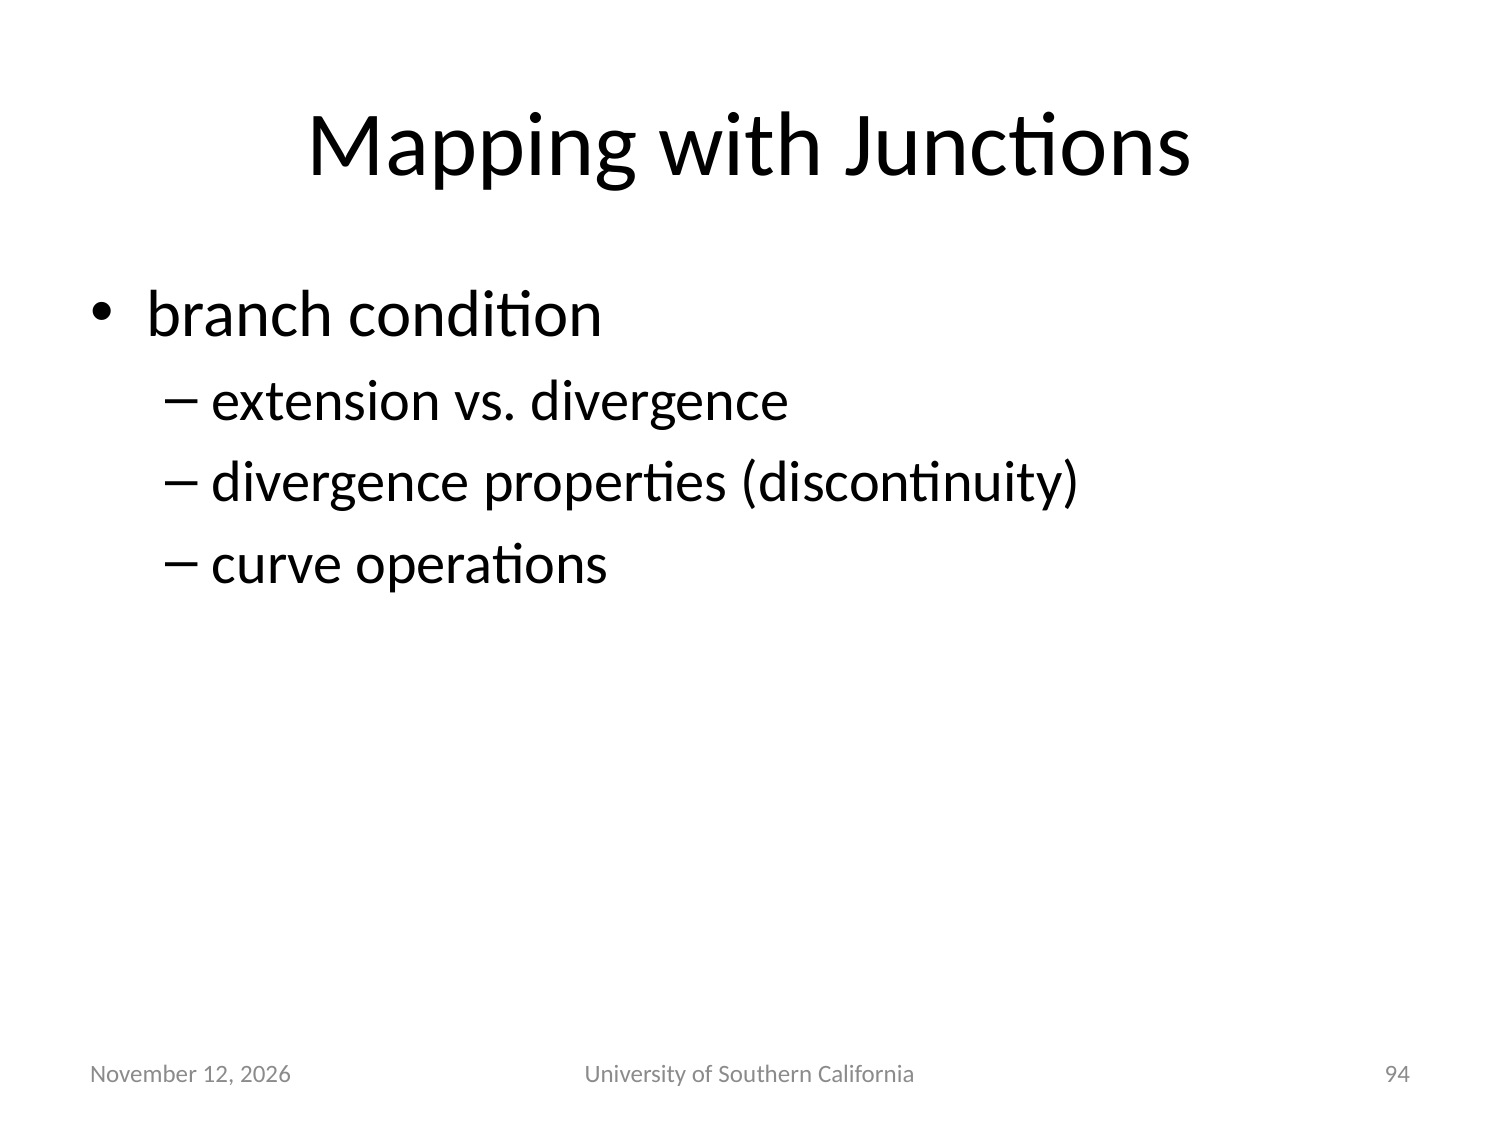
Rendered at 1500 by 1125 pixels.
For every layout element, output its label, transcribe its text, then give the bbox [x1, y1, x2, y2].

title Mapping with Junctions [75, 45, 1425, 233]
list branch condition extension vs. divergence divergence properties (discontinuity) curve operations [75, 262, 1425, 1005]
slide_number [75, 1042, 425, 1103]
footer University of Southern California [512, 1042, 988, 1103]
slide_number 94 [1074, 1042, 1425, 1103]
